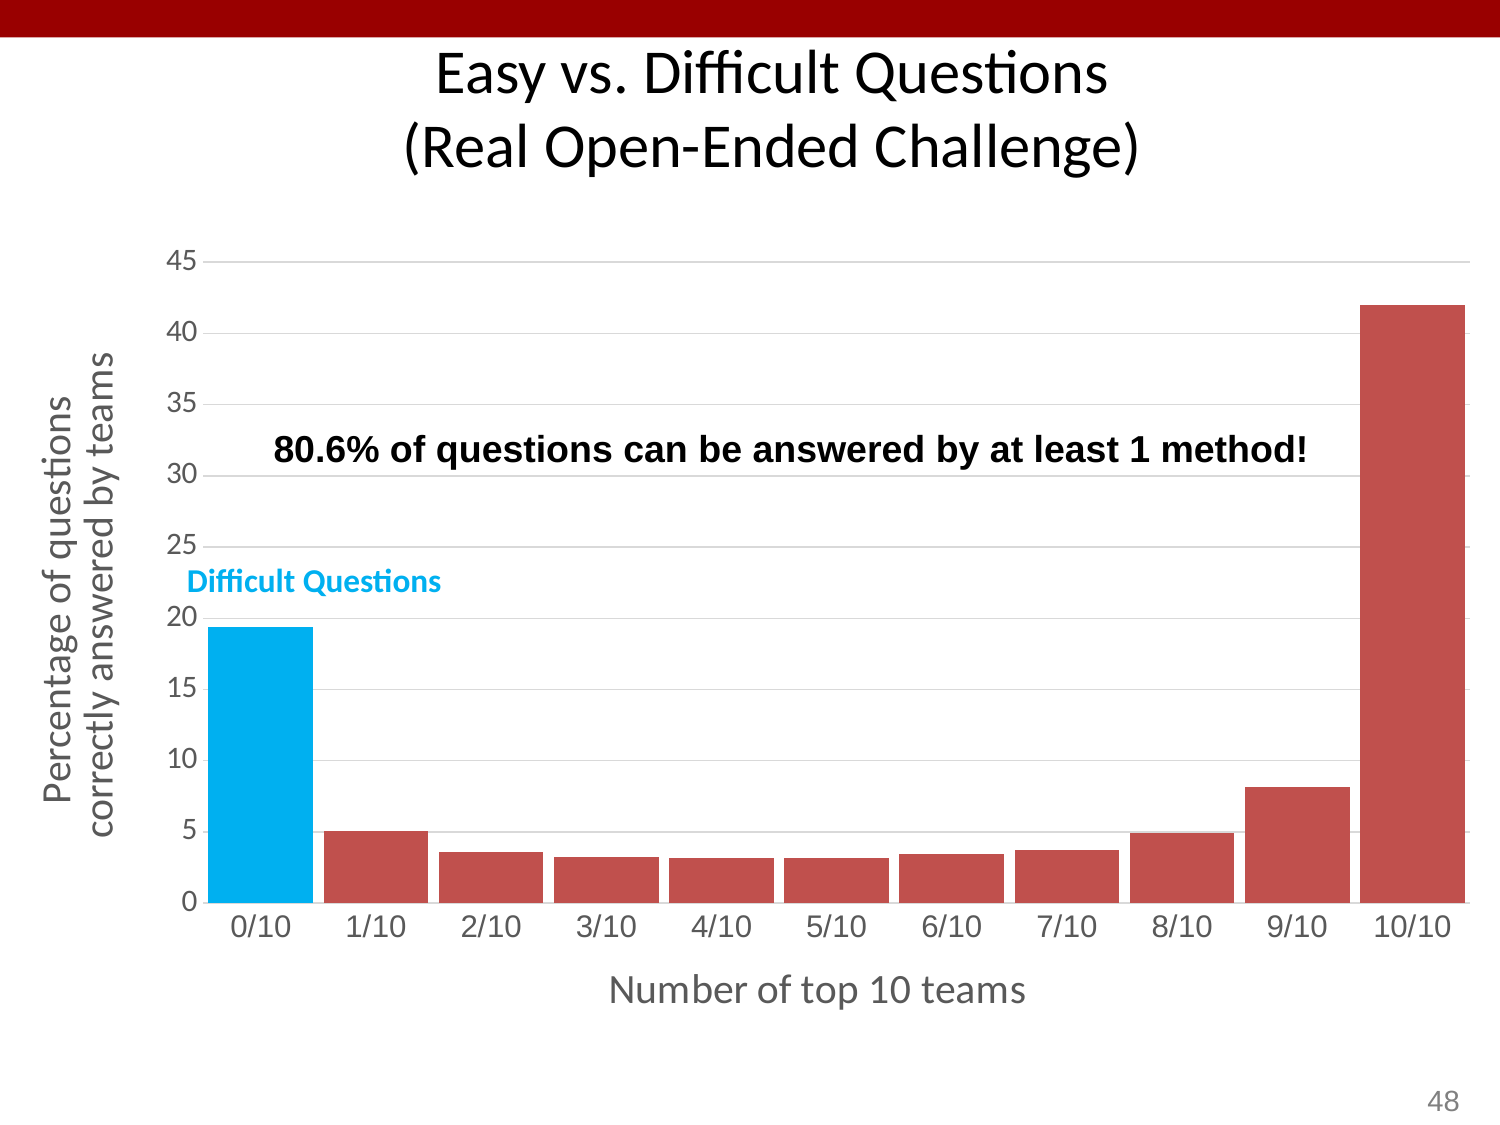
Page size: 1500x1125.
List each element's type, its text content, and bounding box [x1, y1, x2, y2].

slide_number 48 [1162, 1062, 1476, 1125]
text_box Easy vs. Difficult Questions (Real Open-Ended Challenge) [135, 49, 1411, 162]
chart [0, 229, 1500, 1053]
